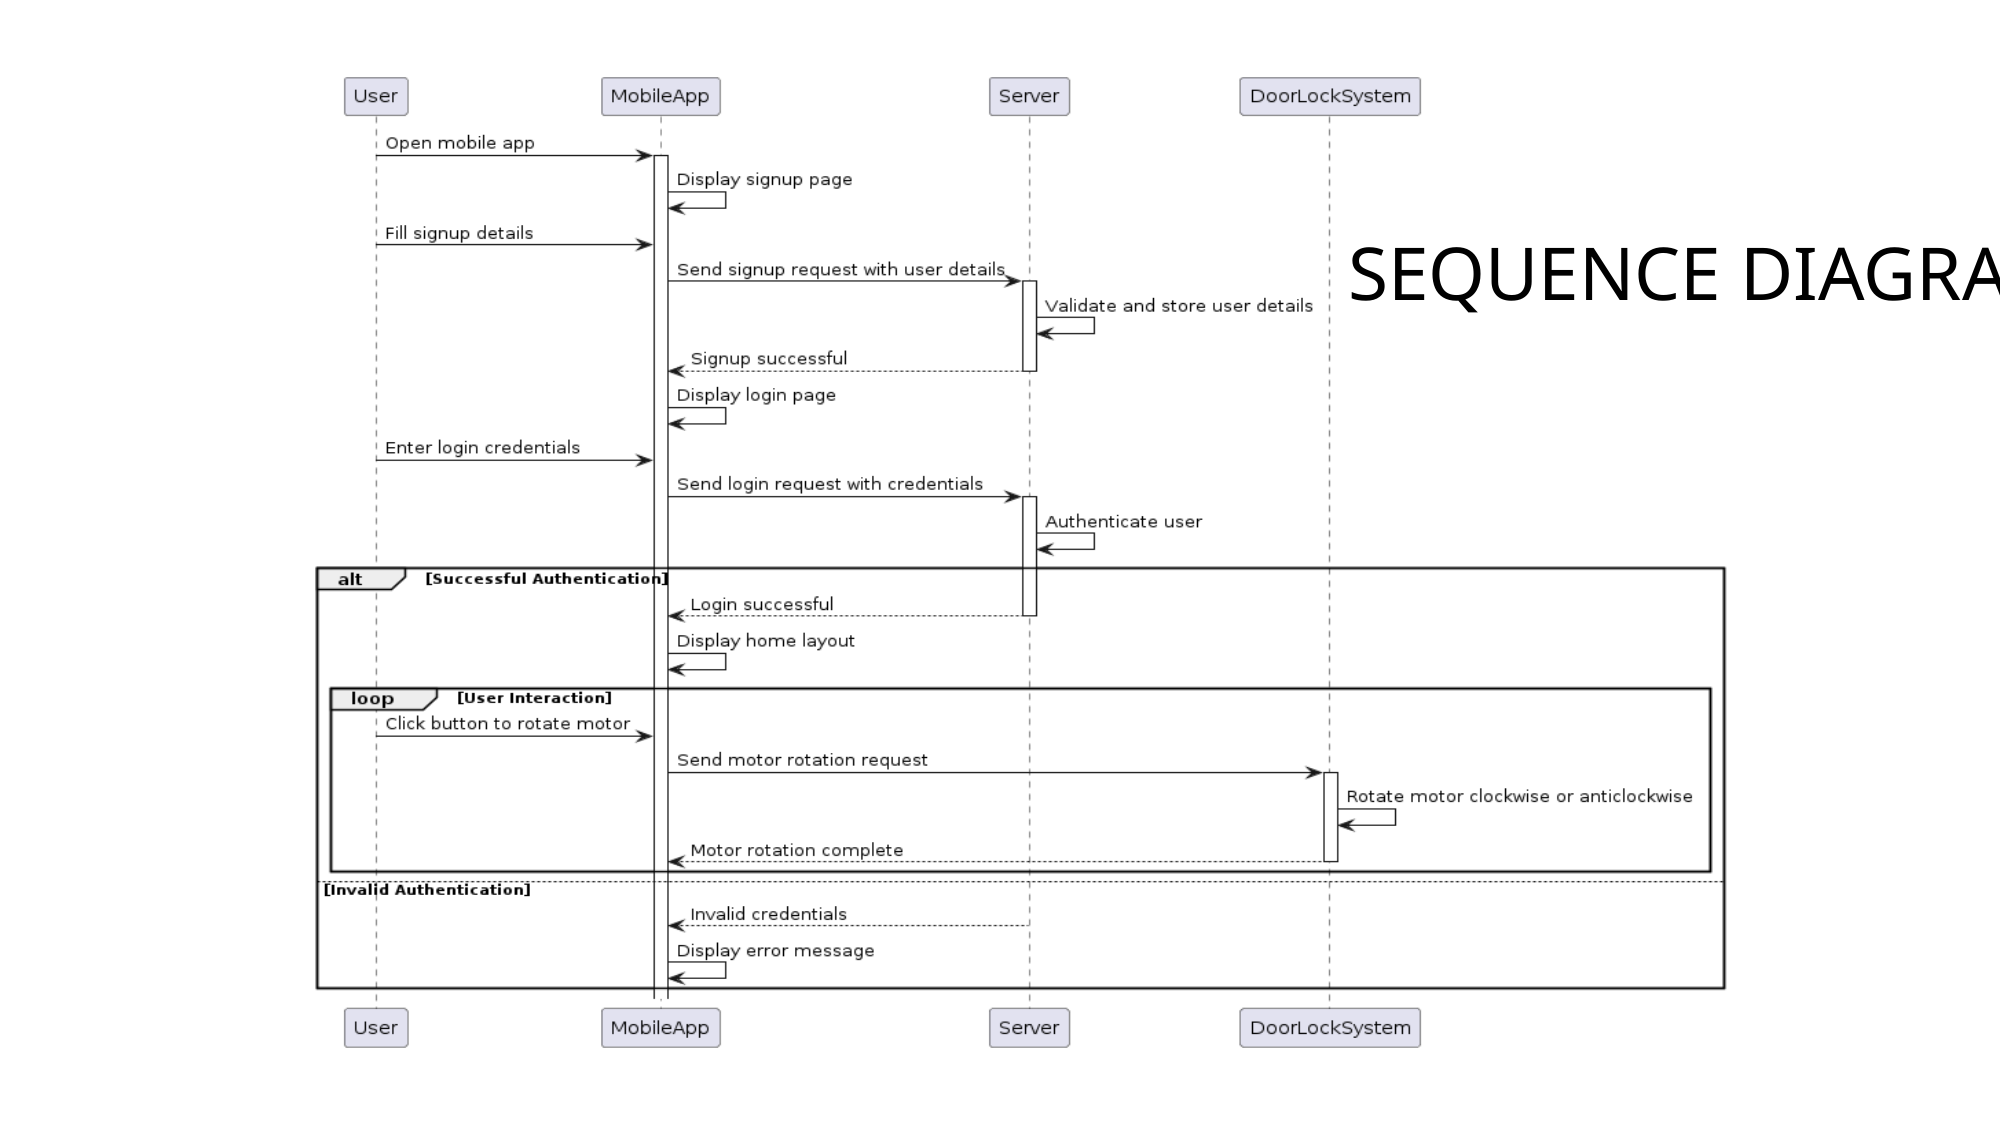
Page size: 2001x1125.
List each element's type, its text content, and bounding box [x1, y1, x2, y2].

picture [302, 71, 1732, 1054]
text_box SEQUENCE DIAGRAM [1737, 220, 2000, 323]
